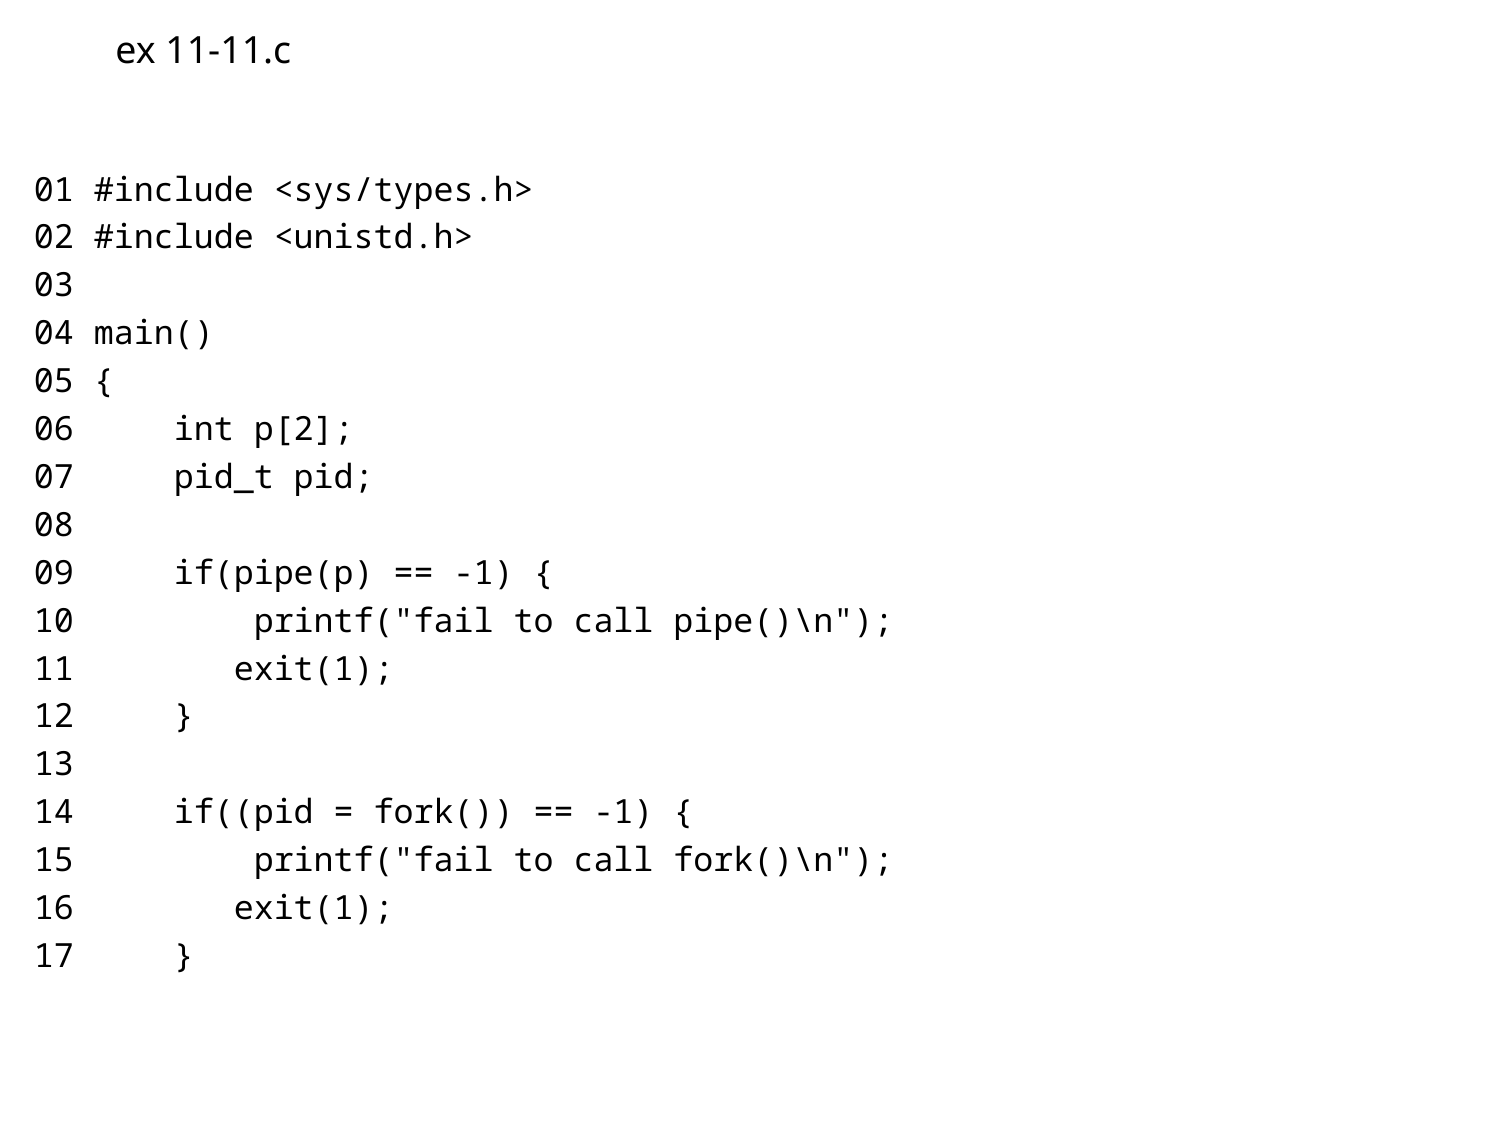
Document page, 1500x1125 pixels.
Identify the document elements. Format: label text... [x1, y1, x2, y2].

text_box 01 #include <sys/types.h> 02 #include <unistd.h> 03 04 main() 05 { 06 int p[2]; 07 pid_t pid; 08 09 if(pipe(p) == -1) { 10 printf("fail to call pipe()\n"); 11 exit(1); 12 } 13 14 if((pid = fork()) == -1) { 15 printf("fail to call fork()\n"); 16 exit(1); 17 } [19, 152, 929, 982]
text_box ex 11-11.c [100, 18, 307, 79]
